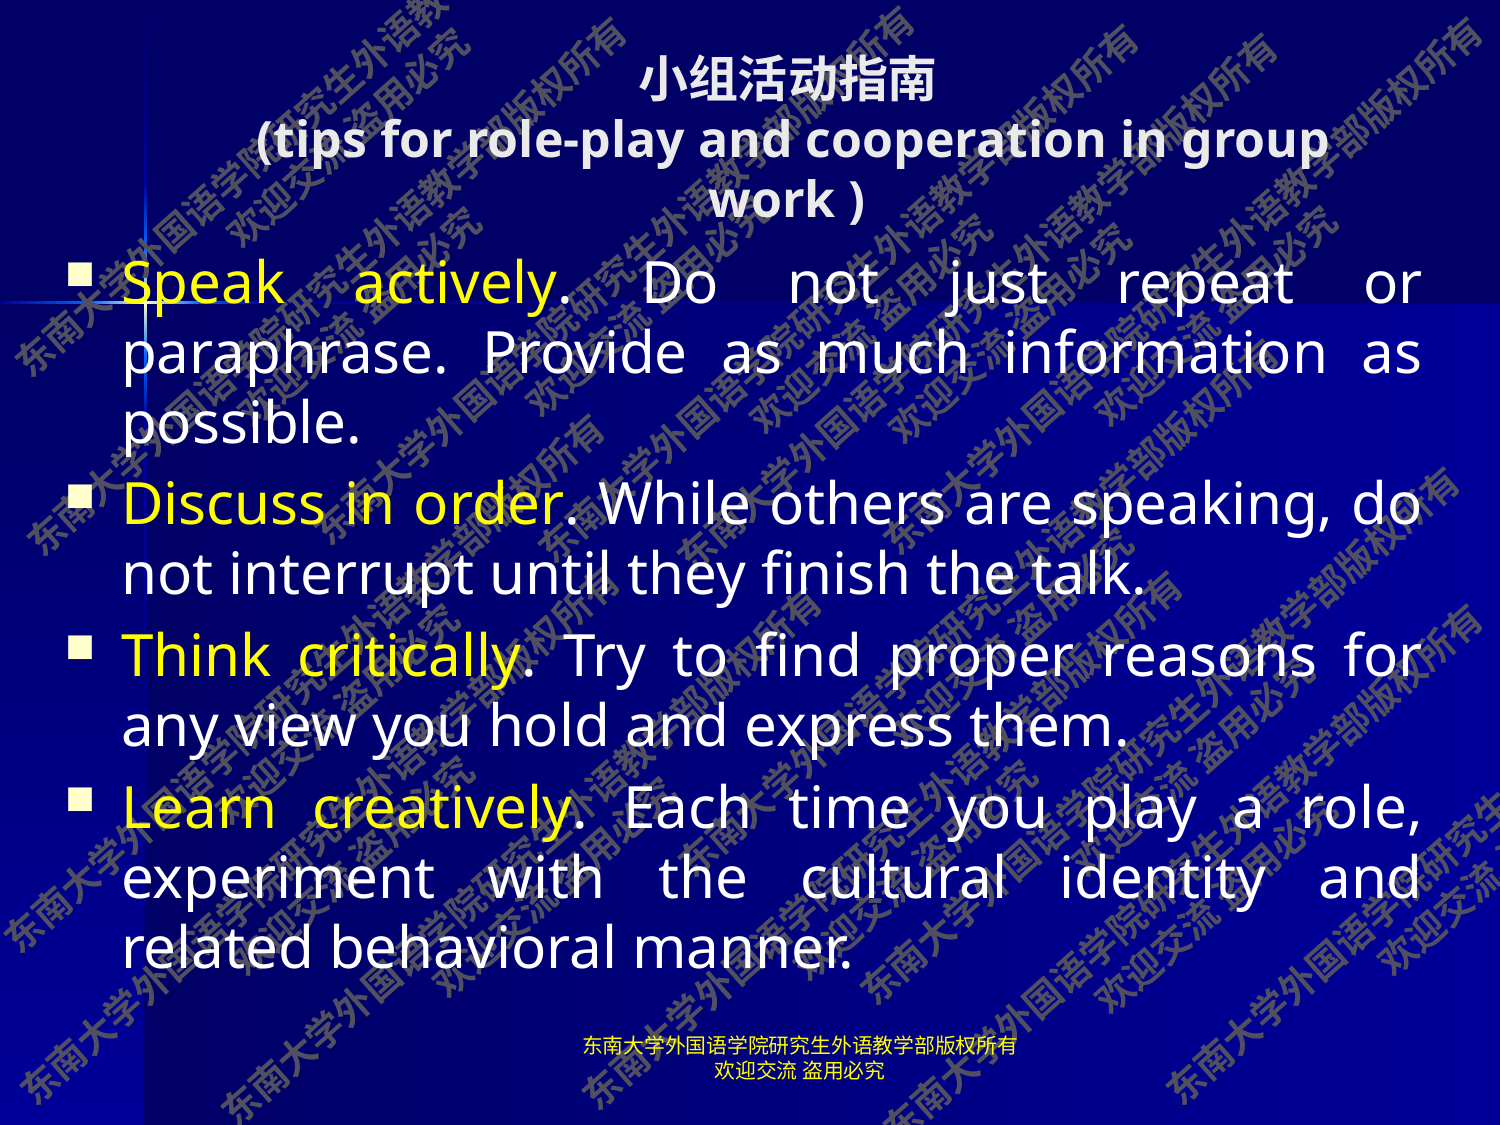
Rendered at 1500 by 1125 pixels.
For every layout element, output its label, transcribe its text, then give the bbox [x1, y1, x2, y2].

list Speak actively. Do not just repeat or paraphrase. Provide as much information as possible. Discuss in order. While others are speaking, do not interrupt until they finish the talk. Think critically. Try to find proper reasons for any view you hold and express them. Learn creatively. Each time you play a role, experiment with the cultural identity and related behavioral manner. [49, 237, 1438, 913]
footer 东南大学外国语学院研究生外语教学部版权所有 欢迎交流 盗用必究 [562, 1024, 1038, 1101]
title 小组活动指南 (tips for role-play and cooperation in group work ) [174, 49, 1413, 237]
